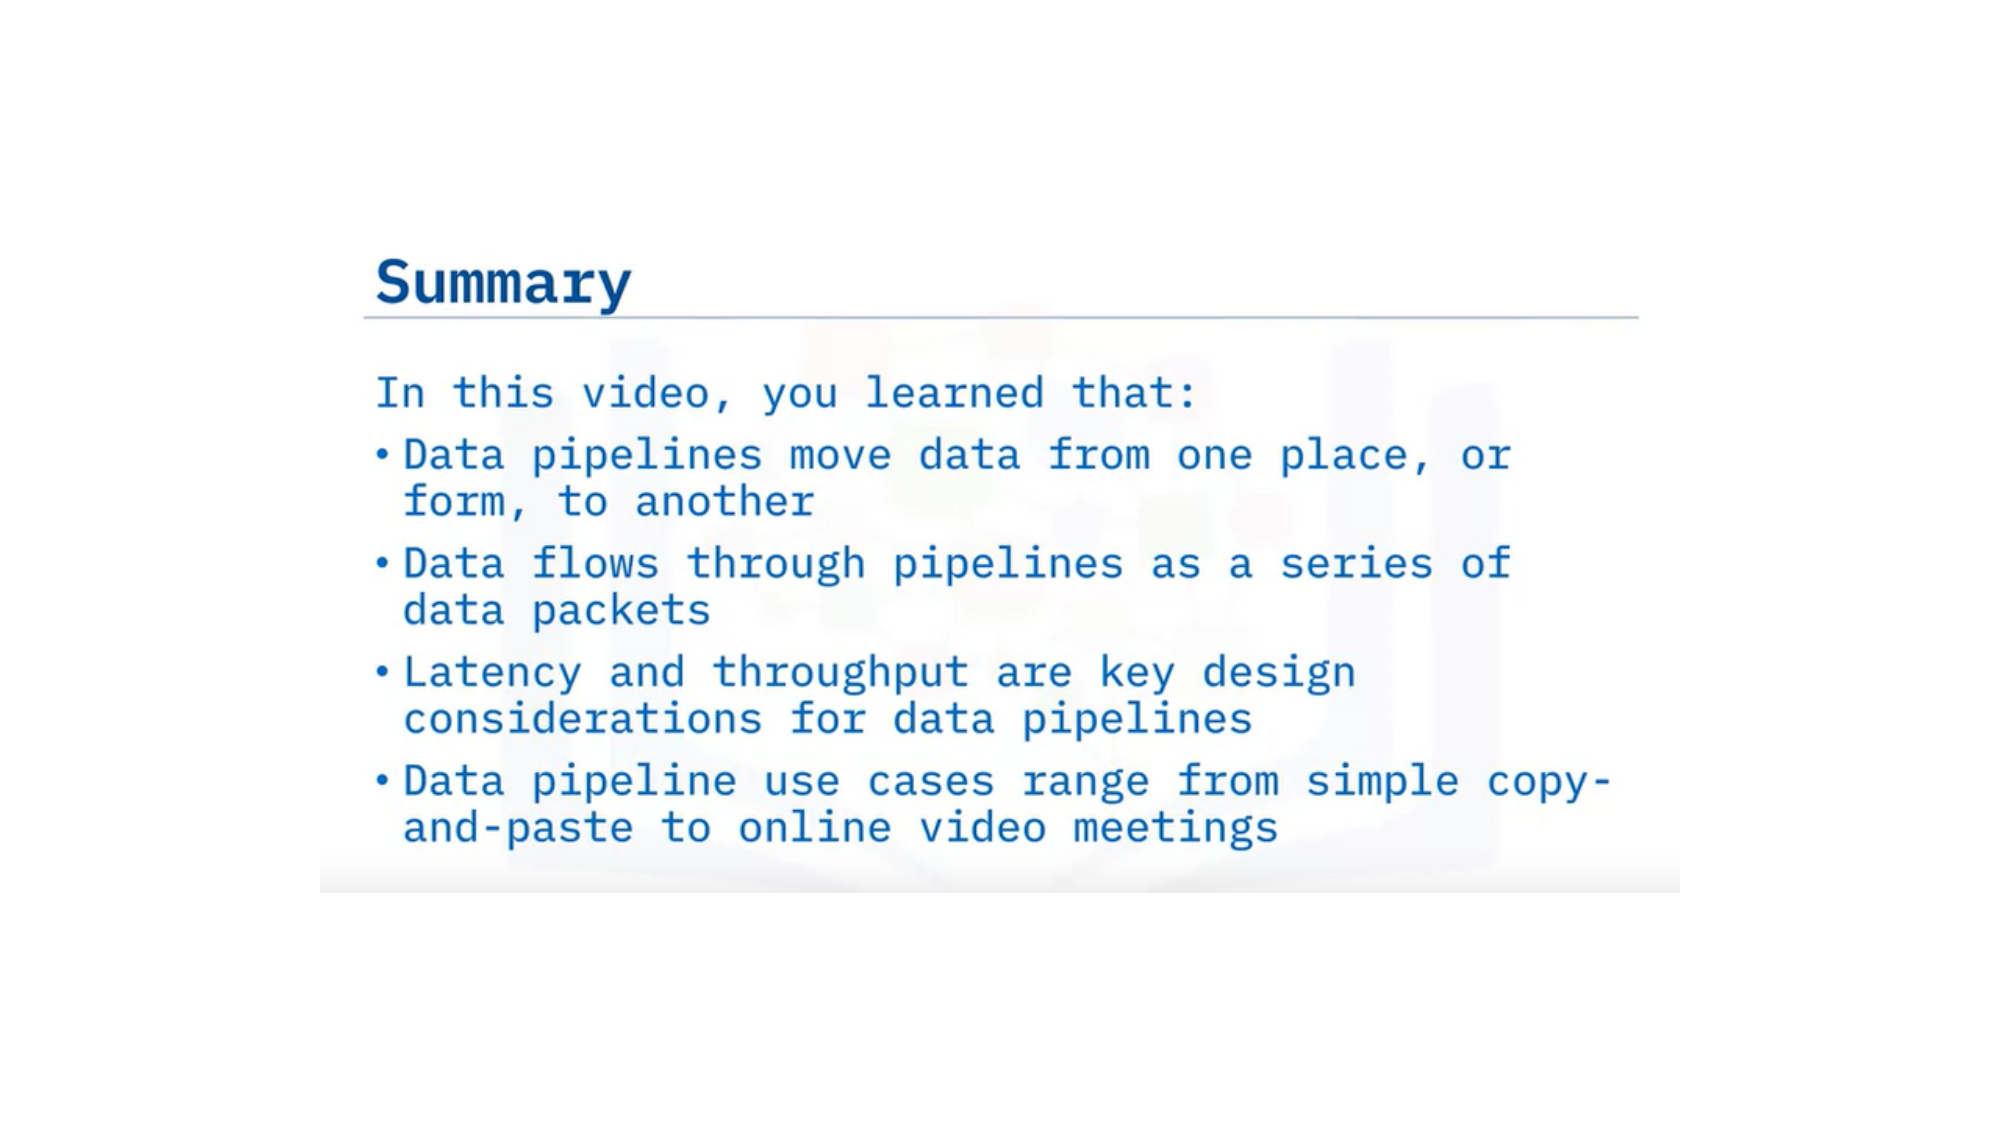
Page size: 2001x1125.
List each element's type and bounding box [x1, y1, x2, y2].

picture [320, 231, 1680, 893]
